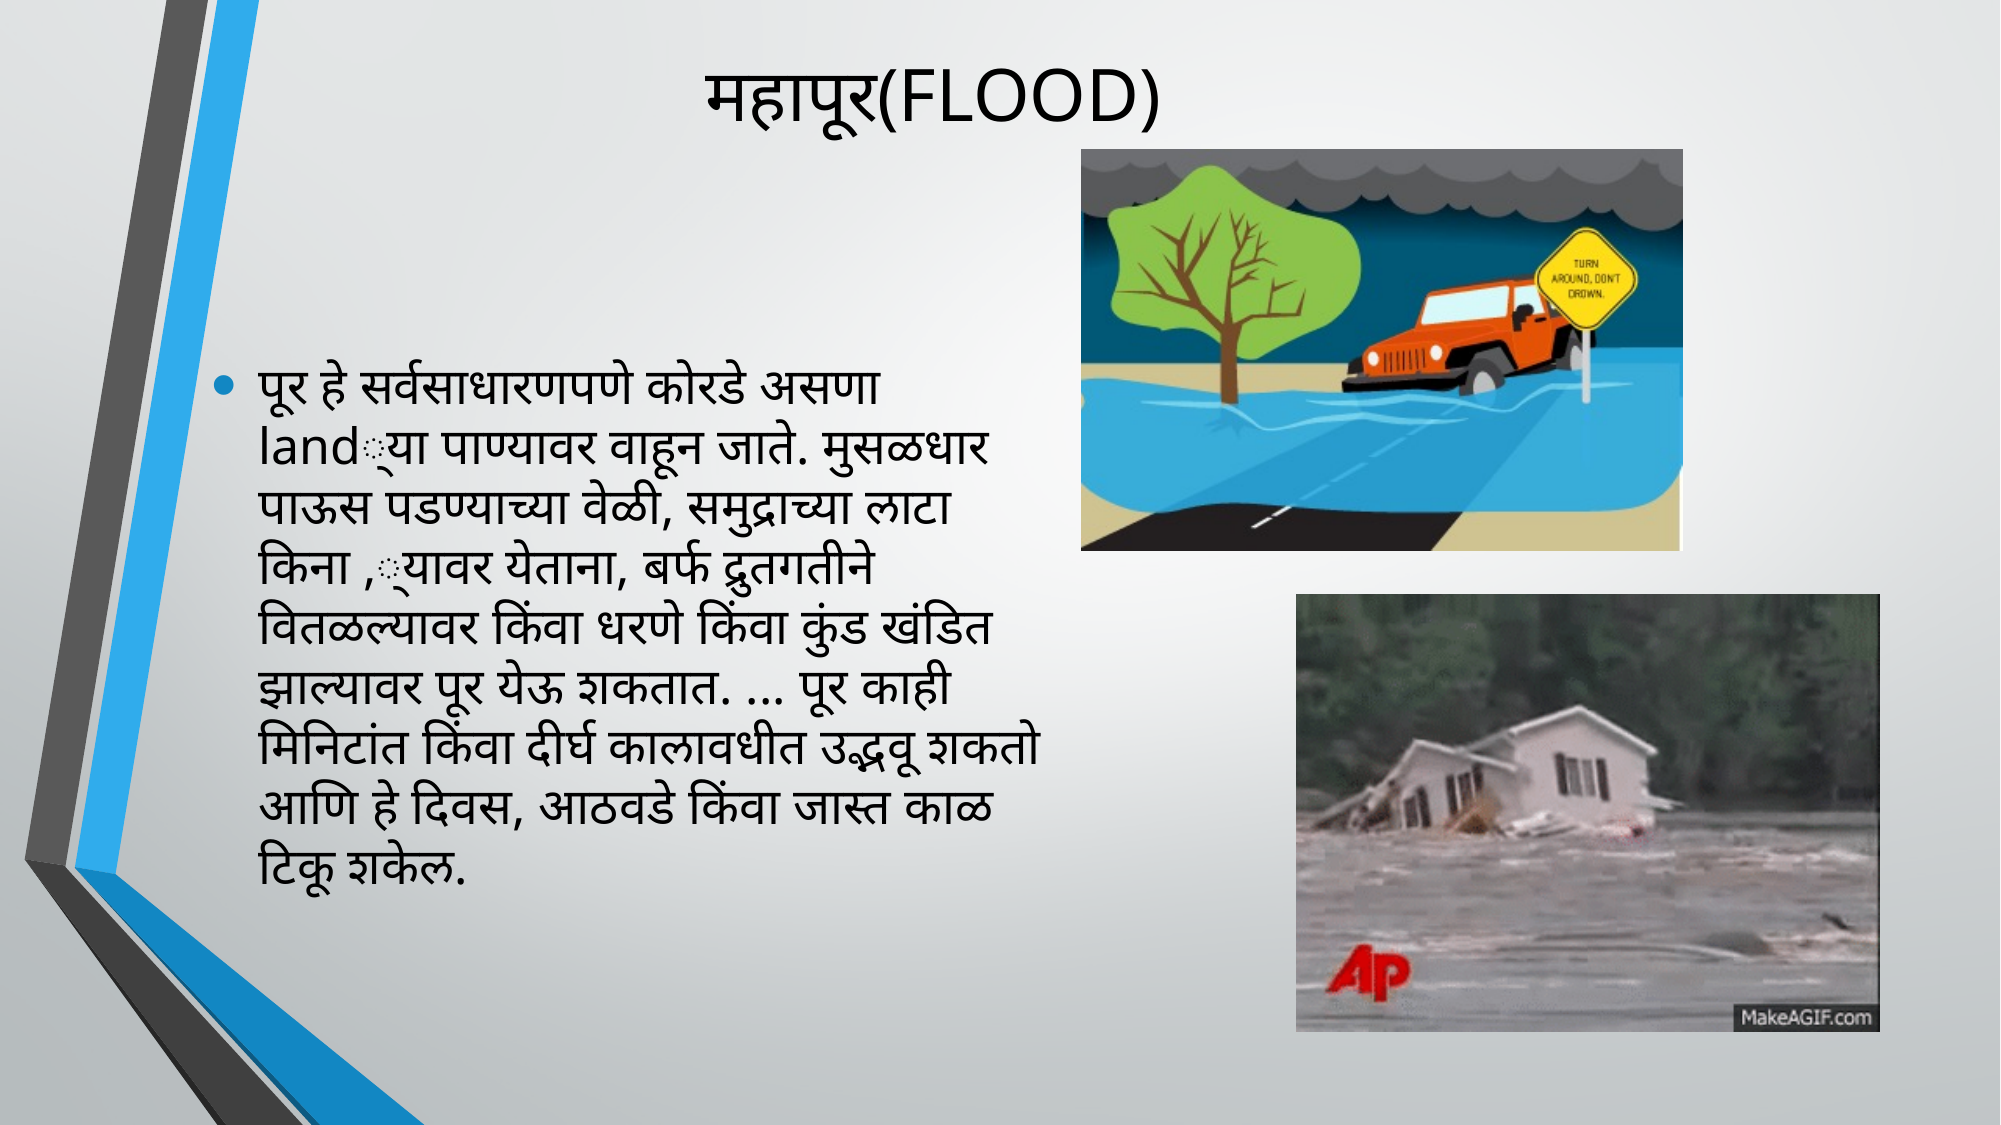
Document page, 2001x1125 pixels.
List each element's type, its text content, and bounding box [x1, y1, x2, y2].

picture [1296, 594, 1880, 1032]
title महापूर(FLOOD) [70, 41, 1796, 144]
list पूर हे सर्वसाधारणपणे कोरडे असणा land्या पाण्यावर वाहून जाते. मुसळधार पाऊस पडण्याच्या वेळी, समुद्राच्या लाटा किना ,्यावर येताना, बर्फ द्रुतगतीने वितळल्यावर किंवा धरणे किंवा कुंड खंडित झाल्यावर पूर येऊ शकतात. ... पूर काही मिनिटांत किंवा दीर्घ कालावधीत उद्भवू शकतो आणि हे दिवस, आठवडे किंवा जास्त काळ टिकू शकेल. [196, 267, 1065, 982]
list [1080, 149, 1683, 552]
